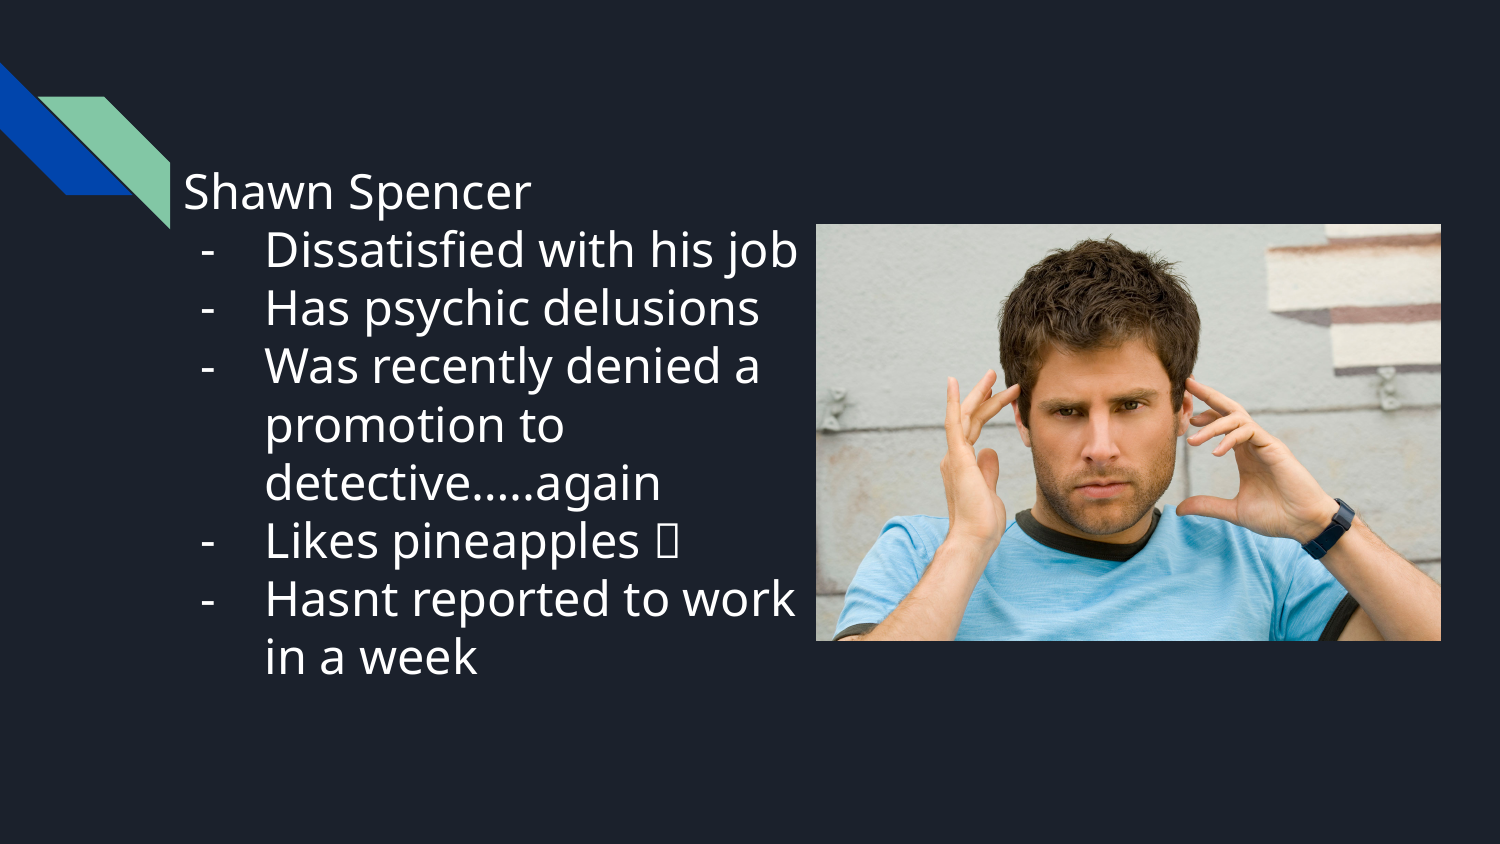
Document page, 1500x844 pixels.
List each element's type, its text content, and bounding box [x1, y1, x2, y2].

picture [815, 224, 1442, 642]
title Shawn Spencer Dissatisfied with his job Has psychic delusions Was recently denied a promotion to detective…..again Likes pineapples 🤔 Hasnt reported to work in a week [169, 145, 817, 762]
